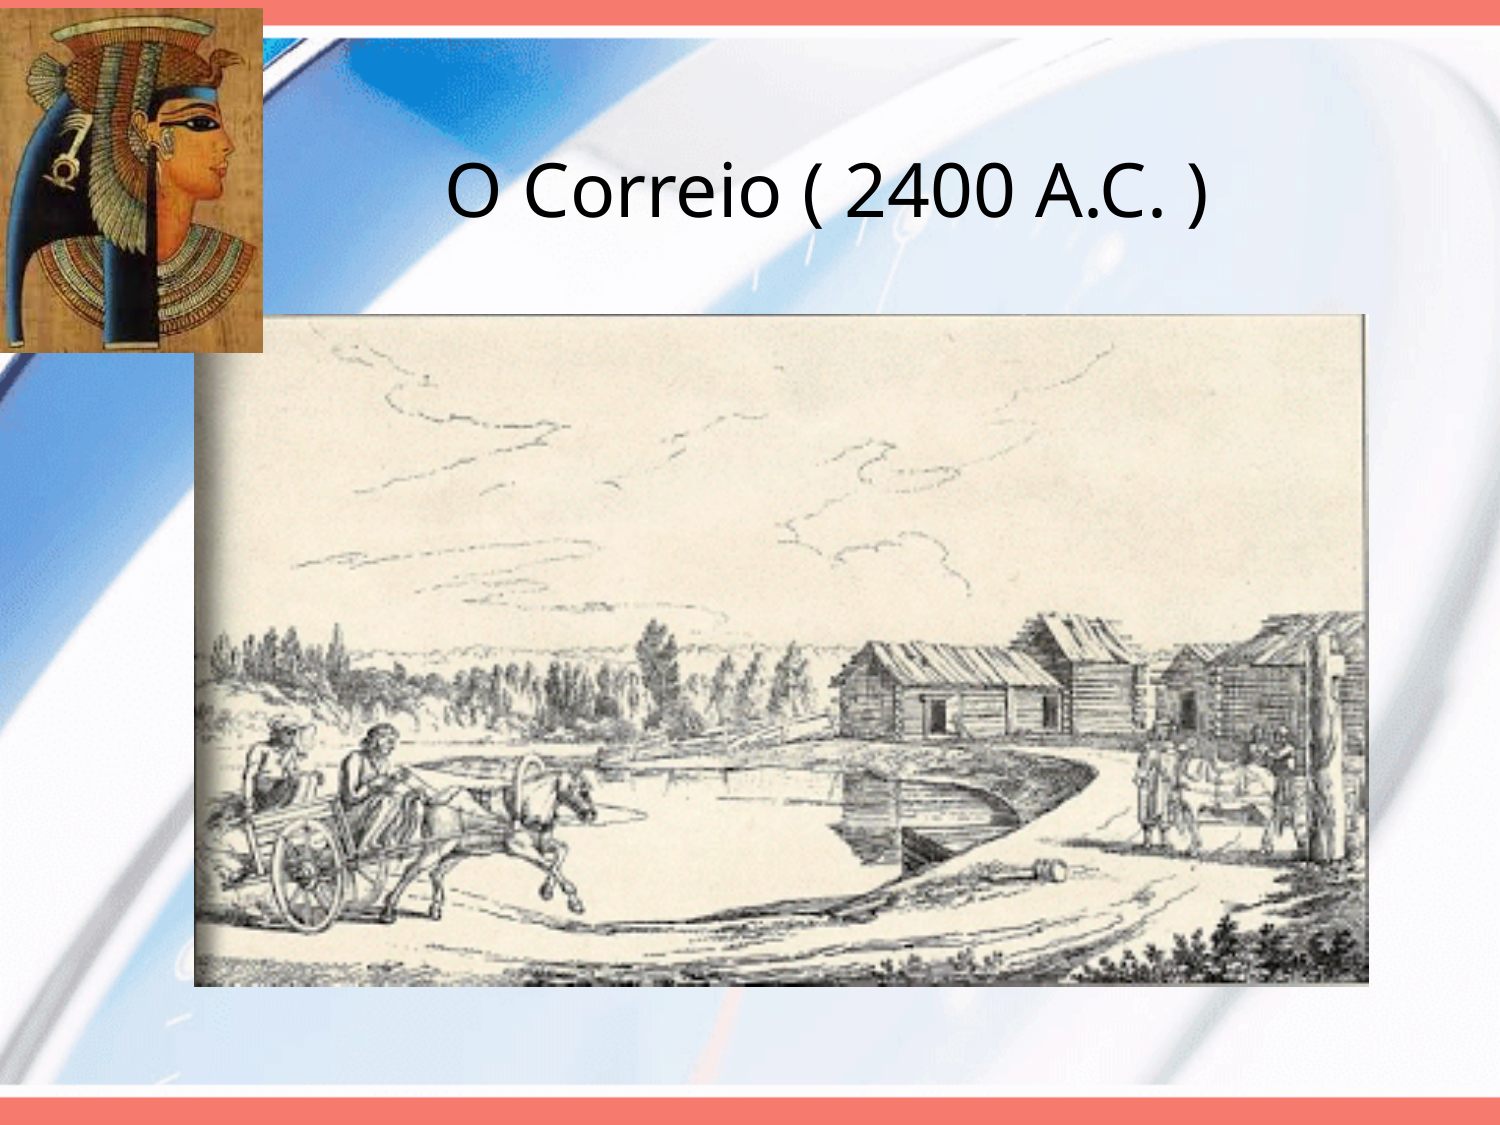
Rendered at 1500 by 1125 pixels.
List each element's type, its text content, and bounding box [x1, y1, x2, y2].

title O Correio ( 2400 A.C. ) [266, 87, 1425, 288]
picture [0, 0, 1500, 1125]
